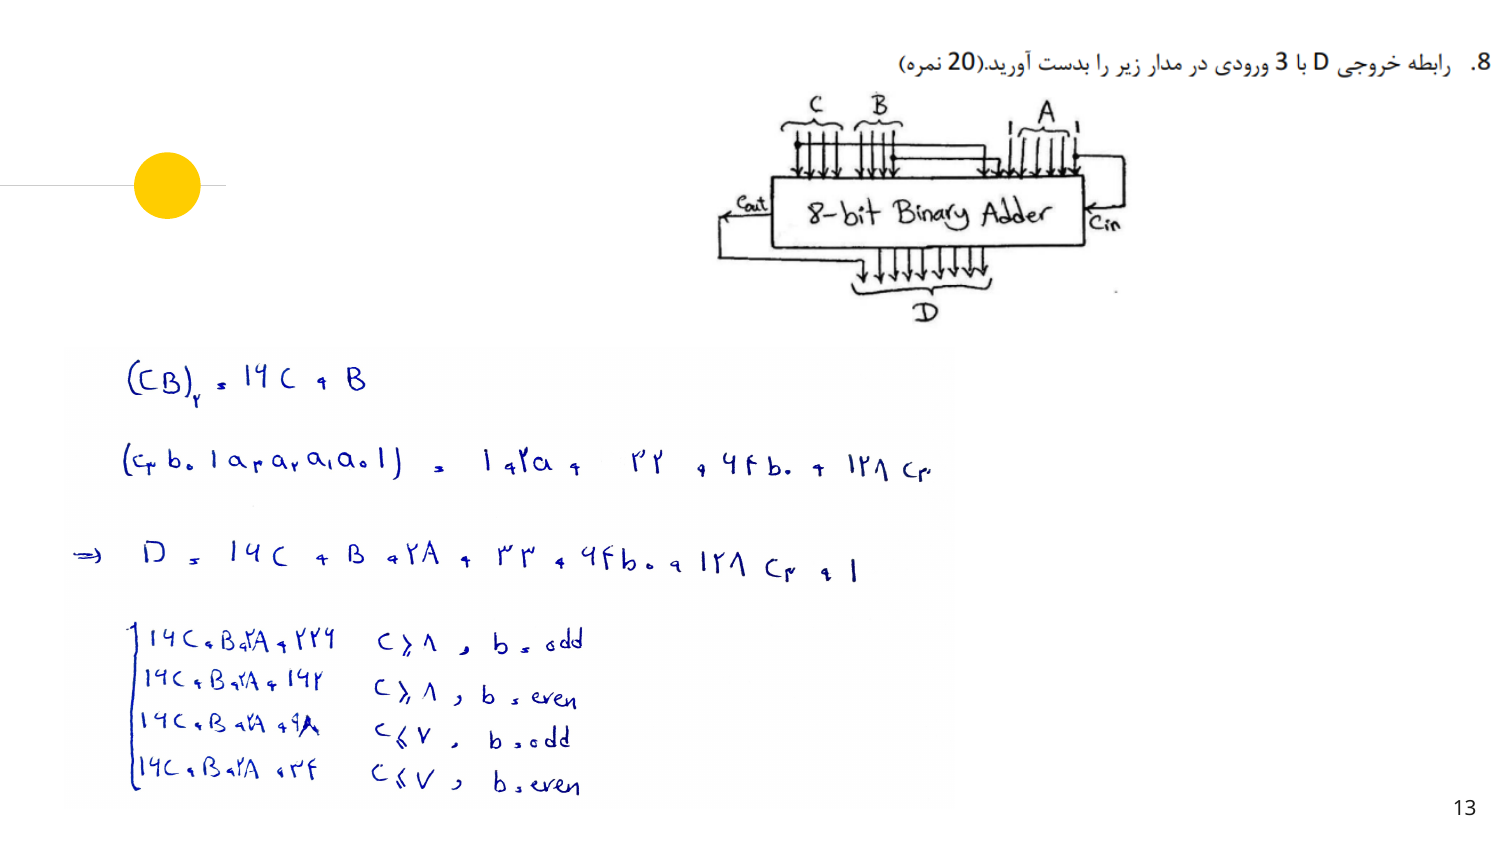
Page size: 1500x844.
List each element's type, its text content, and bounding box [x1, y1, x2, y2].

picture [64, 40, 1500, 809]
slide_number 13 [1401, 779, 1492, 844]
